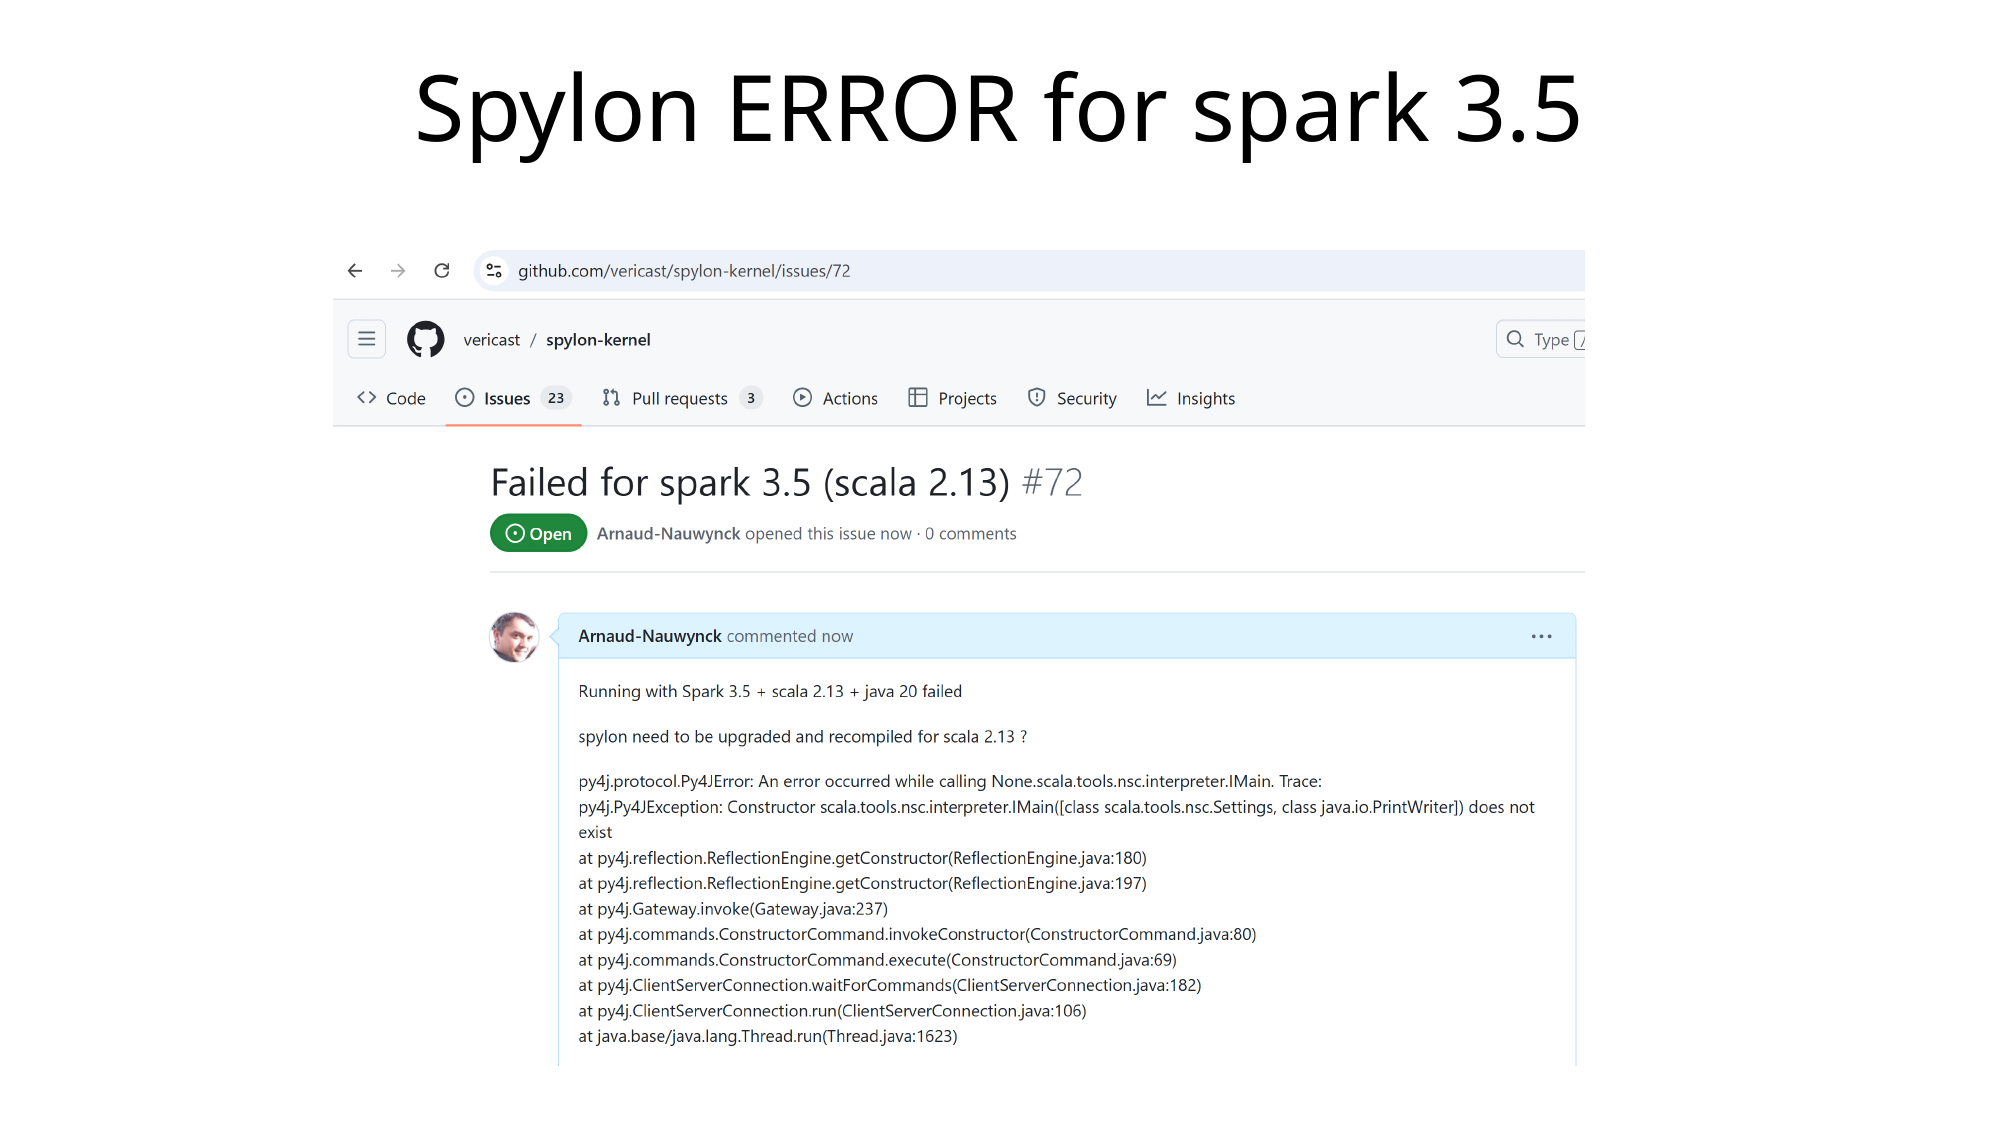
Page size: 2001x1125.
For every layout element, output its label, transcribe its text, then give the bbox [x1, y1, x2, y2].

title Spylon ERROR for spark 3.5 [137, 2, 1863, 221]
picture [333, 242, 1585, 1066]
